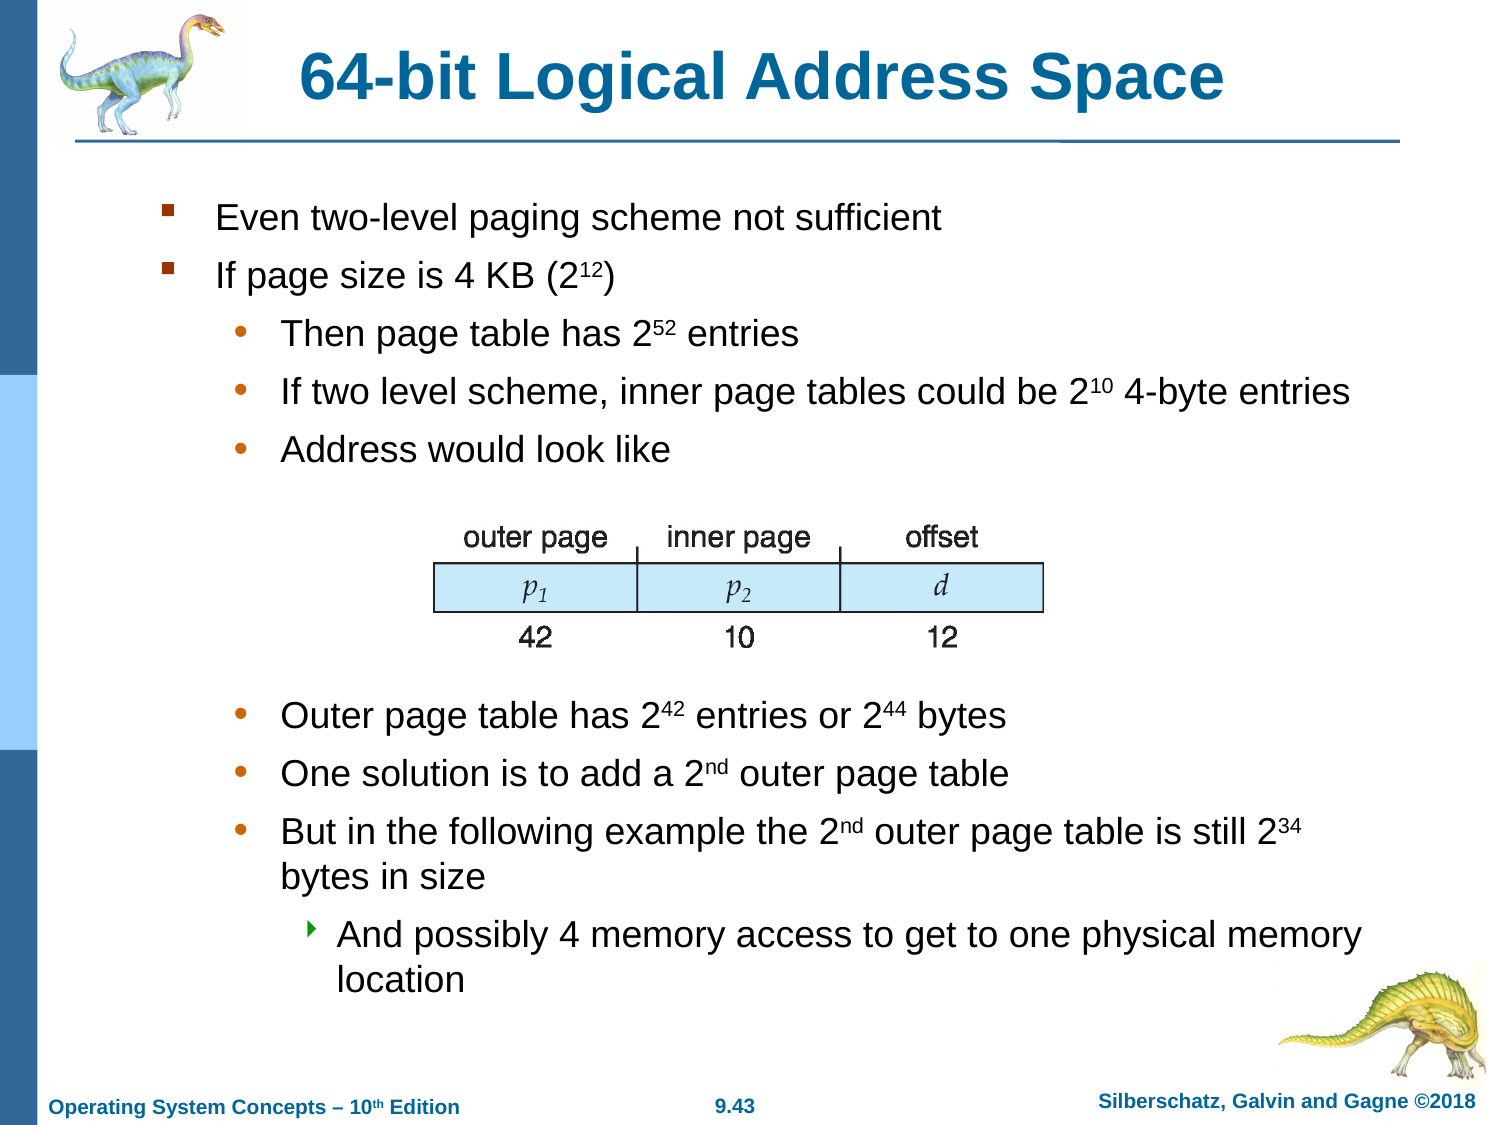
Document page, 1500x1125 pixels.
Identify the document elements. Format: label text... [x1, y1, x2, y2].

list Even two-level paging scheme not sufficient If page size is 4 KB (212) Then page table has 252 entries If two level scheme, inner page tables could be 210 4-byte entries Address would look like Outer page table has 242 entries or 244 bytes One solution is to add a 2nd outer page table But in the following example the 2nd outer page table is still 234 bytes in size And possibly 4 memory access to get to one physical memory location [143, 185, 1390, 1021]
picture [1275, 959, 1486, 1090]
picture [433, 520, 1044, 655]
title 64-bit Logical Address Space [87, 25, 1438, 121]
picture [46, 0, 243, 149]
